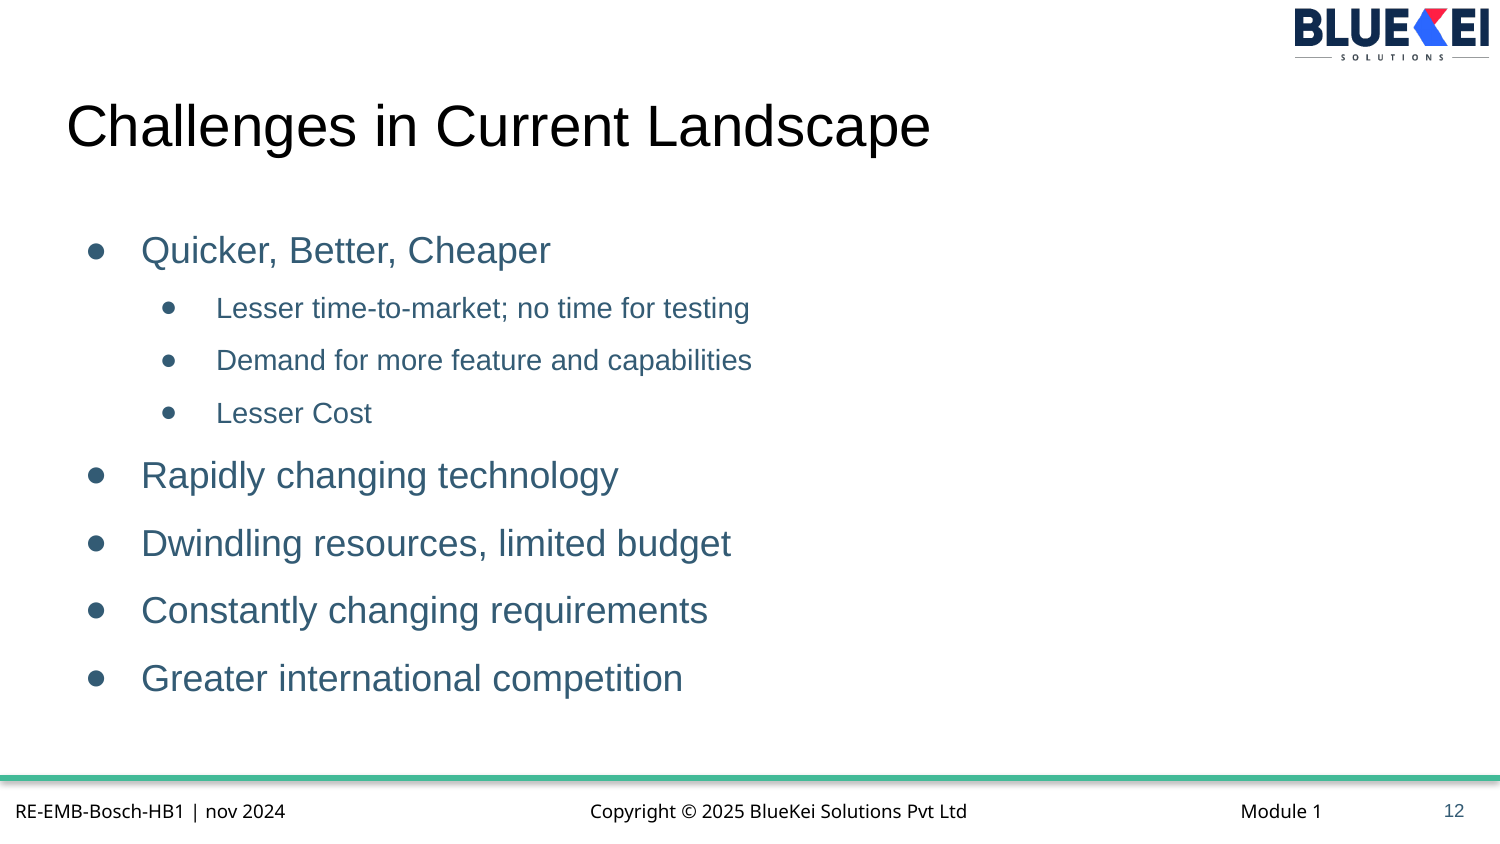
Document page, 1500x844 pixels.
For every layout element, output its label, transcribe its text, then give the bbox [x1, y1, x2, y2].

list Quicker, Better, Cheaper Lesser time-to-market; no time for testing Demand for more feature and capabilities Lesser Cost Rapidly changing technology Dwindling resources, limited budget Constantly changing requirements Greater international competition [51, 189, 1449, 750]
slide_number 12 [1389, 777, 1480, 842]
title Challenges in Current Landscape [51, 72, 1449, 167]
picture [1293, 7, 1491, 63]
